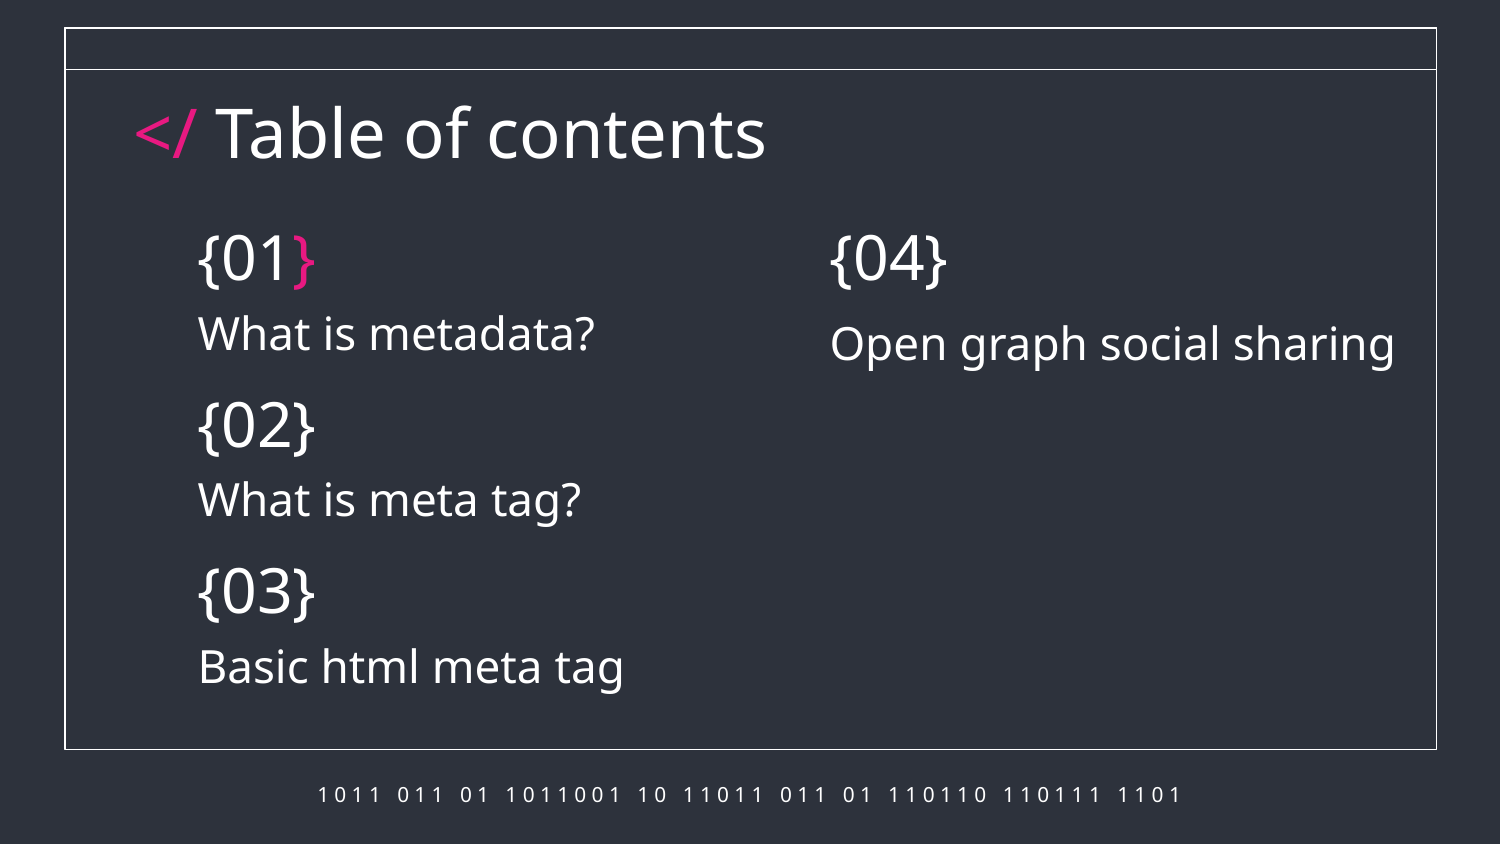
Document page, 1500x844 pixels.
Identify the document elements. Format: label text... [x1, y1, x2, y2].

title What is meta tag? [182, 474, 768, 541]
title Open graph social sharing [814, 318, 1423, 385]
title Basic html meta tag [182, 641, 815, 708]
title {03} [182, 541, 396, 641]
title What is metadata? [182, 308, 686, 375]
title {02} [182, 375, 396, 475]
title {04} [814, 208, 1028, 309]
title {01} [182, 208, 396, 308]
title </ Table of contents [118, 75, 1382, 170]
